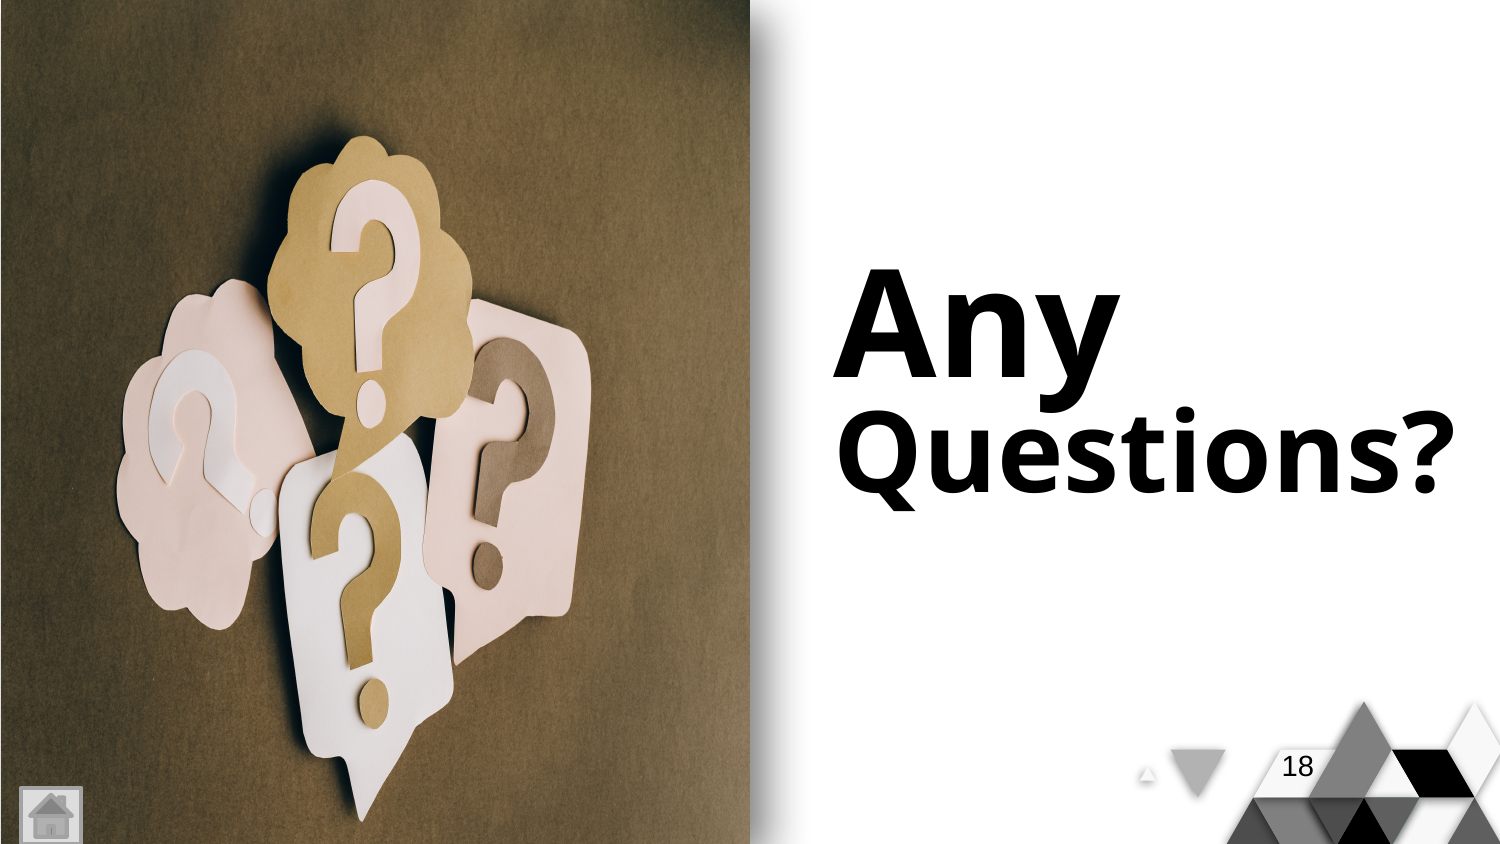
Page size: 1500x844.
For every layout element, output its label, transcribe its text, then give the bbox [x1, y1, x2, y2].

text_box 18 [1266, 739, 1347, 790]
text_box Any Questions? [819, 180, 1473, 530]
picture [0, 0, 751, 844]
